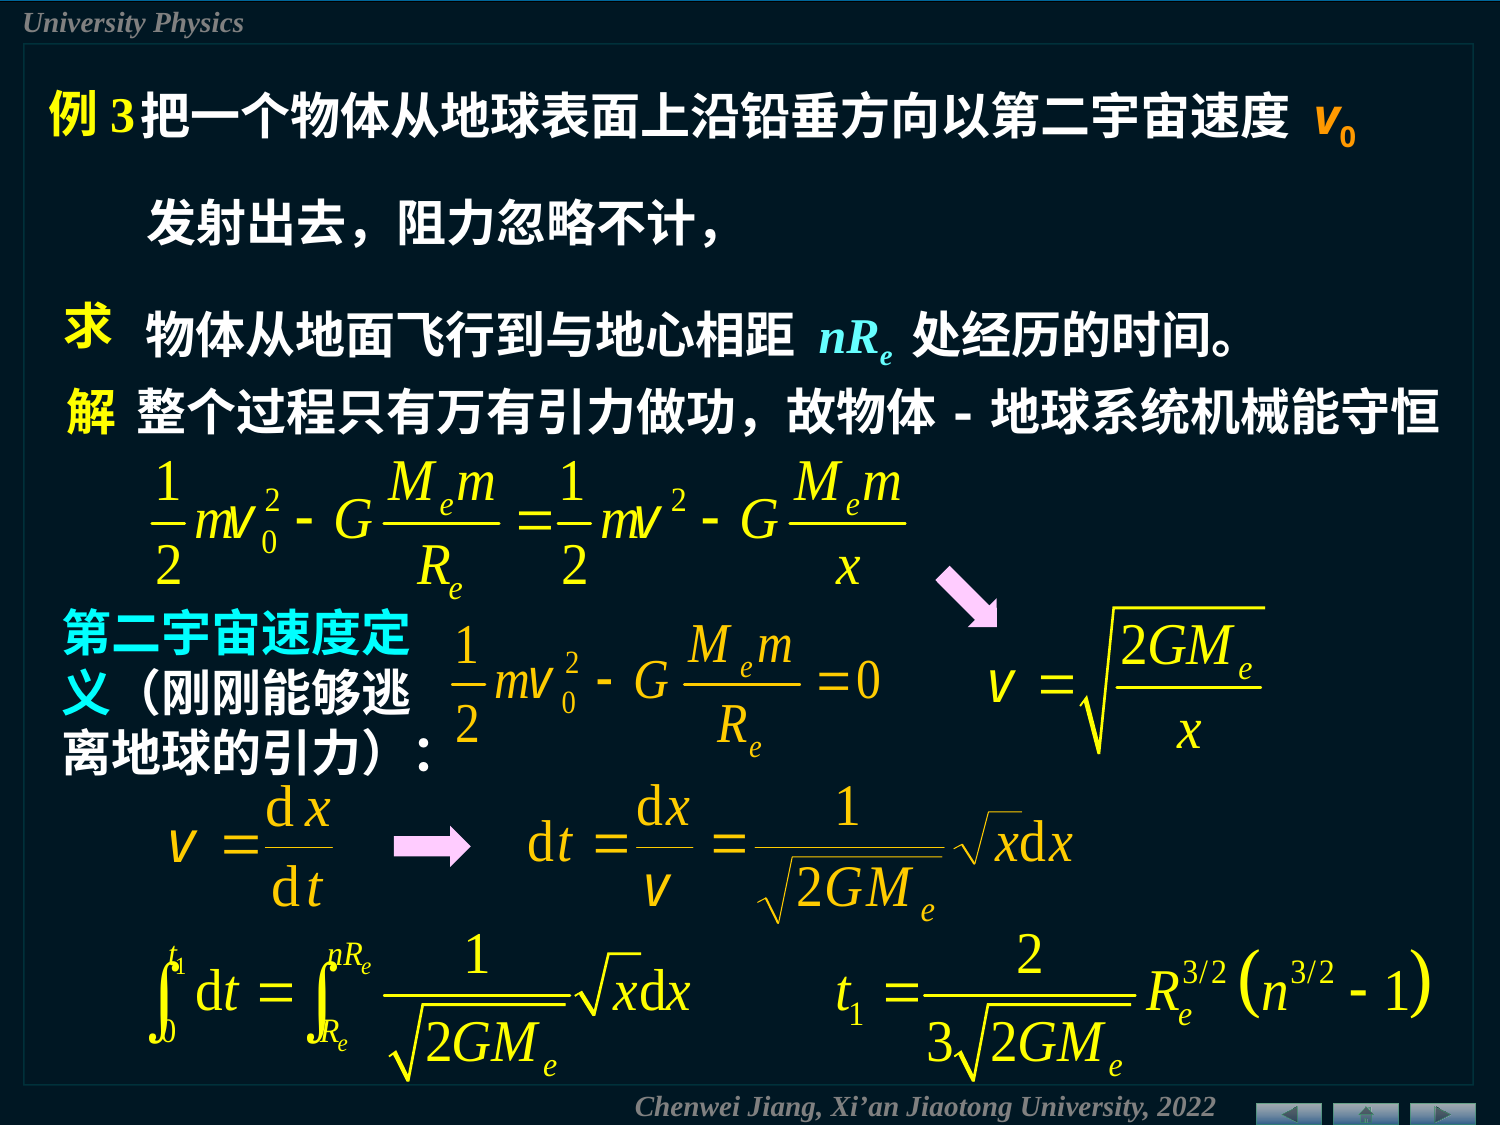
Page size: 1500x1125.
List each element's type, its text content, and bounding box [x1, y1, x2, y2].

text_box 解 [51, 373, 121, 449]
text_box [525, 775, 1078, 928]
text_box 第二宇宙速度定义（刚刚能够逃离地球的引力）： [29, 593, 443, 849]
text_box 把一个物体从地球表面上沿铅垂方向以第二宇宙速度 v0 [126, 77, 1439, 221]
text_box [142, 444, 918, 613]
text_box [170, 775, 336, 912]
text_box 发射出去，阻力忽略不计， [131, 184, 762, 260]
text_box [828, 916, 1439, 1095]
text_box [394, 827, 470, 866]
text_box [130, 916, 704, 1095]
text_box 求 [48, 287, 129, 362]
text_box [936, 566, 981, 627]
text_box 整个过程只有万有引力做功，故物体-地球系统机械能守恒 [121, 373, 1467, 449]
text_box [985, 593, 1277, 767]
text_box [442, 621, 893, 766]
text_box 例3 [29, 74, 154, 150]
text_box 物体从地面飞行到与地心相距 nRe 处经历的时间。 [130, 278, 1463, 379]
